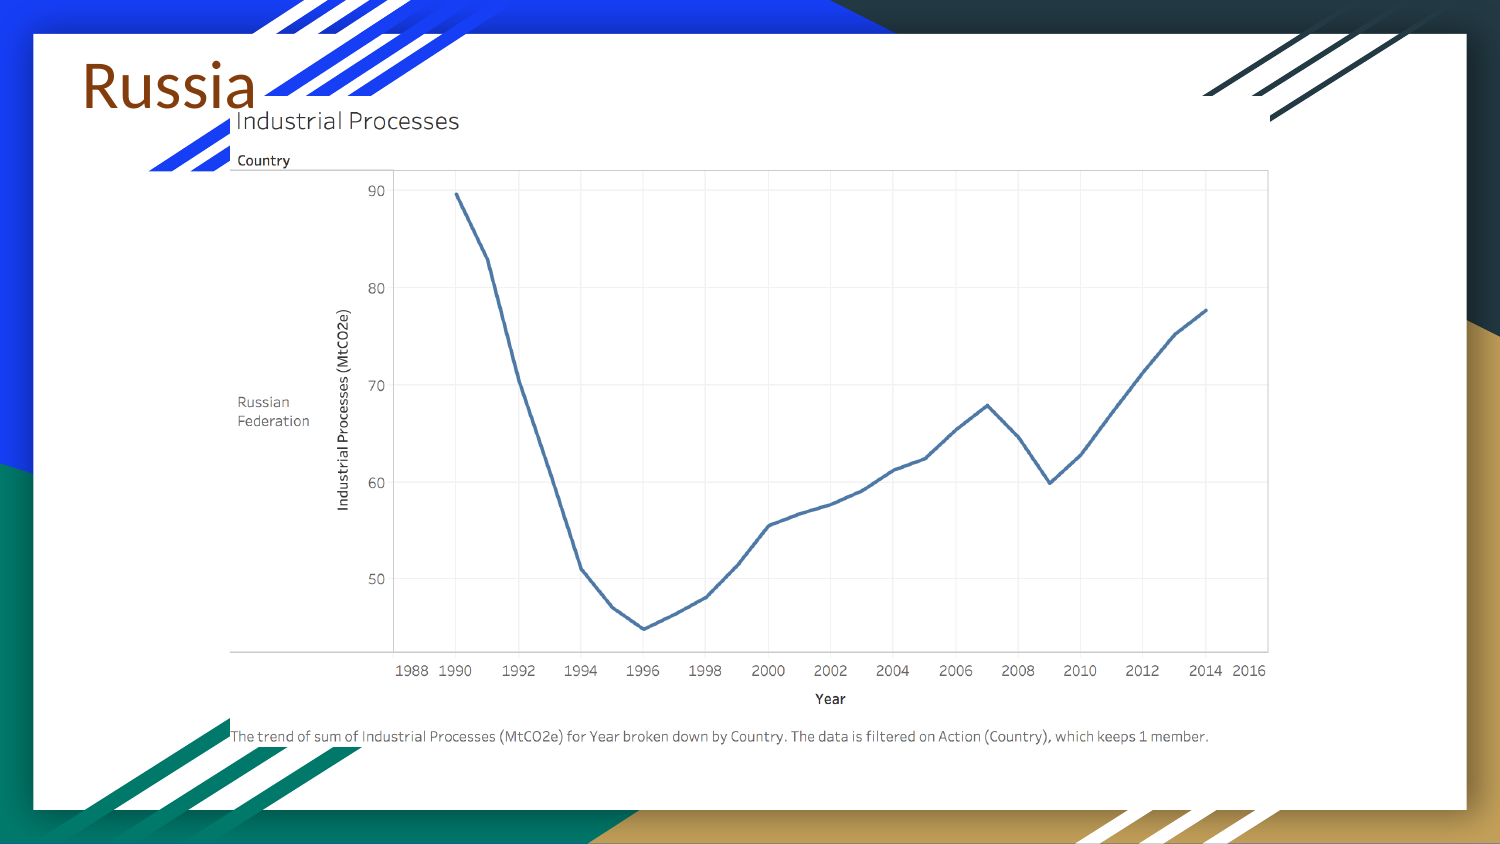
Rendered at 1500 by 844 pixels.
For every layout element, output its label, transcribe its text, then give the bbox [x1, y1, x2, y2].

picture [229, 96, 1270, 748]
text_box Russia [29, 34, 310, 129]
